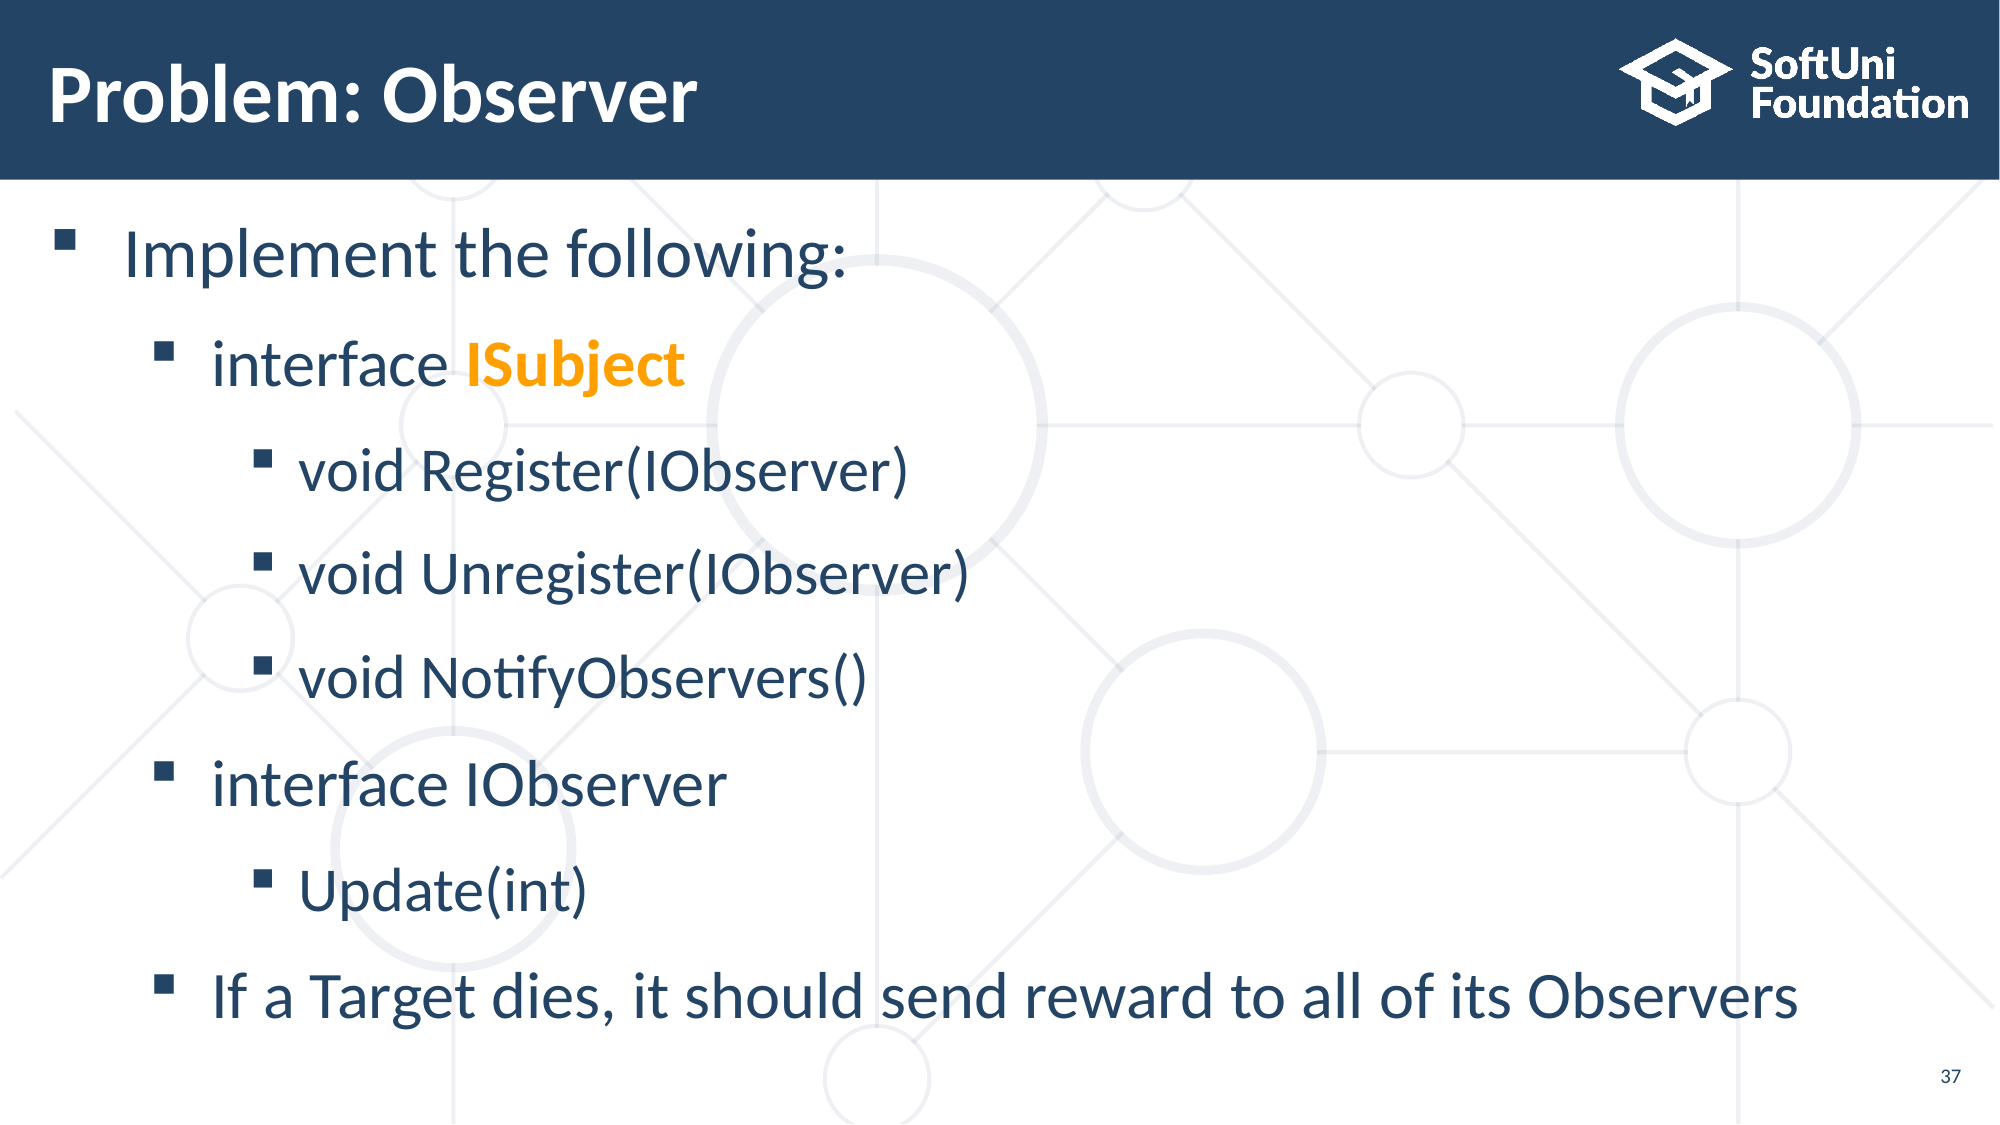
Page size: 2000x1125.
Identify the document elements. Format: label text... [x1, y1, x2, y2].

picture [1618, 38, 1968, 126]
title Problem: Observer [31, 16, 1591, 162]
slide_number 37 [1896, 1049, 1968, 1101]
list Implement the following: interface ISubject void Register(IObserver) void Unregister(IObserver) void NotifyObservers() interface IObserver Update(int) If a Target dies, it should send reward to all of its Observers [31, 196, 1970, 1050]
